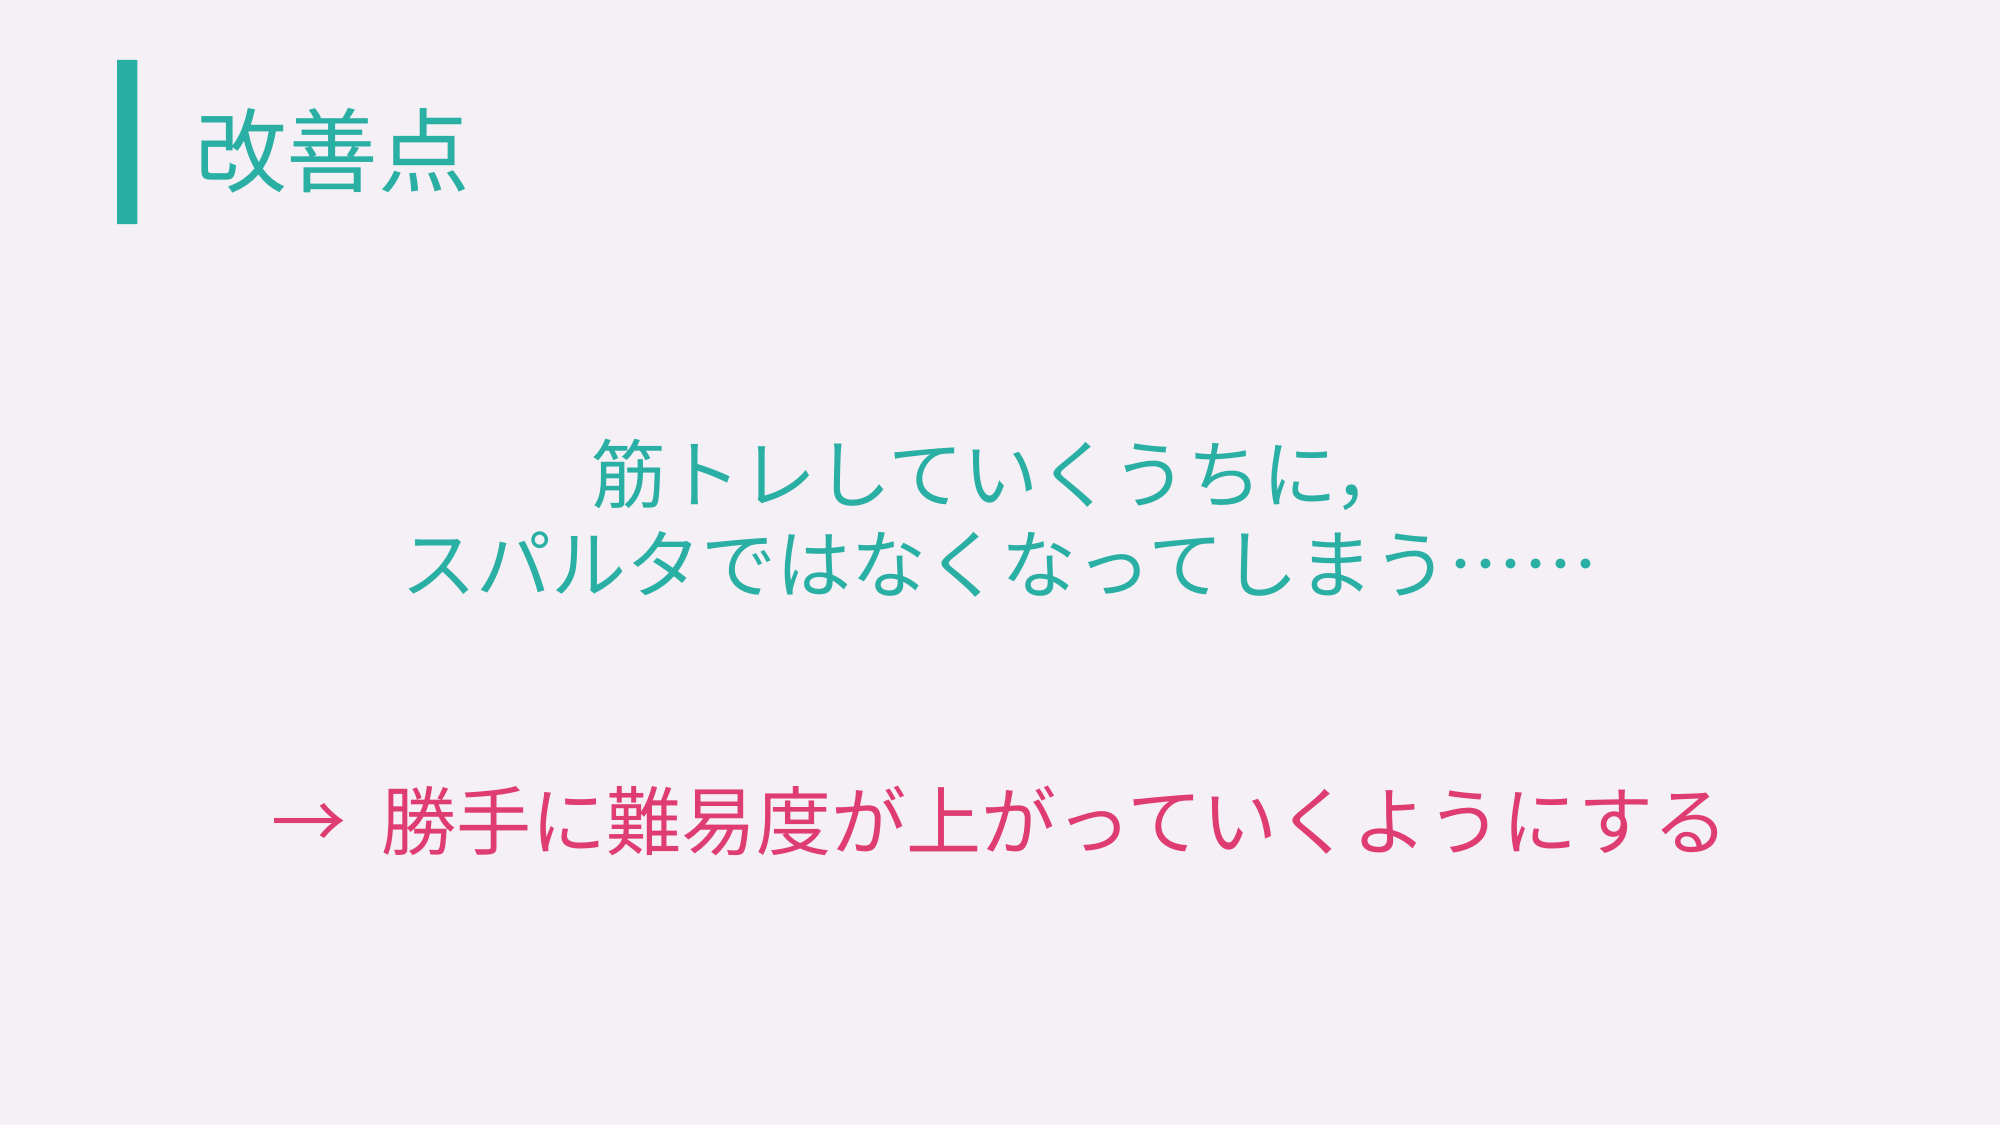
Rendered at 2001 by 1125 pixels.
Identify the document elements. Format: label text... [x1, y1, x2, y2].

text_box 筋トレしていくうちに， スパルタではなくなってしまう…… [387, 420, 1613, 706]
text_box → 勝手に難易度が上がっていくようにする [256, 767, 1744, 962]
title 改善点 [137, 59, 1863, 238]
